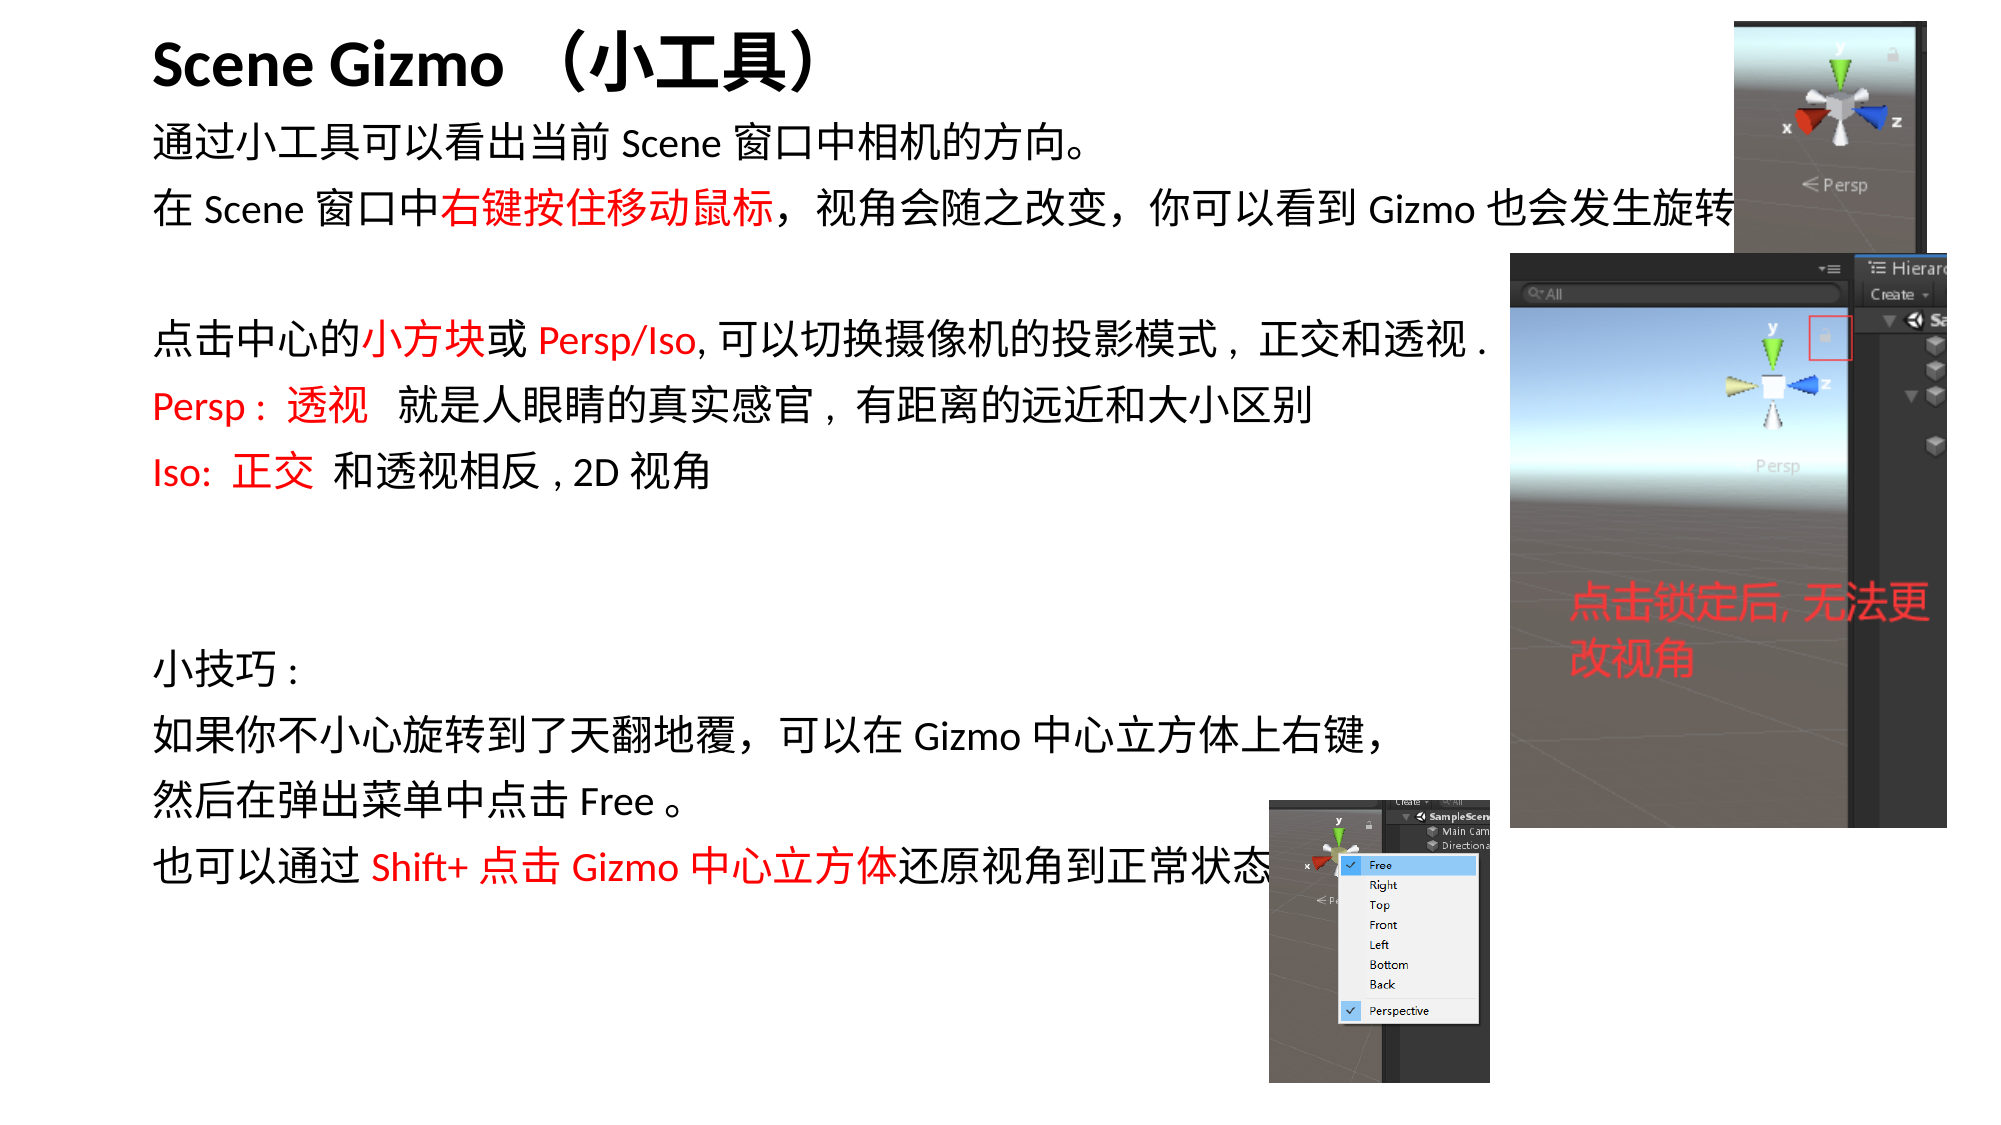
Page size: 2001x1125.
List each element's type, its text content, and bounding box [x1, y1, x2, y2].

list Scene Gizmo（小工具） 通过小工具可以看出当前Scene窗口中相机的方向。 在Scene窗口中右键按住移动鼠标，视角会随之改变，你可以看到Gizmo也会发生旋转。 点击中心的小方块或Persp/Iso,可以切换摄像机的投影模式, 正交和透视. Persp : 透视 就是人眼睛的真实感官, 有距离的远近和大小区别 Iso: 正交 和透视相反, 2D视角 小技巧: 如果你不小心旋转到了天翻地覆，可以在Gizmo中心立方体上右键， 然后在弹出菜单中点击Free。 也可以通过Shift+点击Gizmo中心立方体还原视角到正常状态。 [137, 21, 1863, 1083]
picture [1269, 800, 1490, 1083]
picture [1510, 21, 1947, 828]
